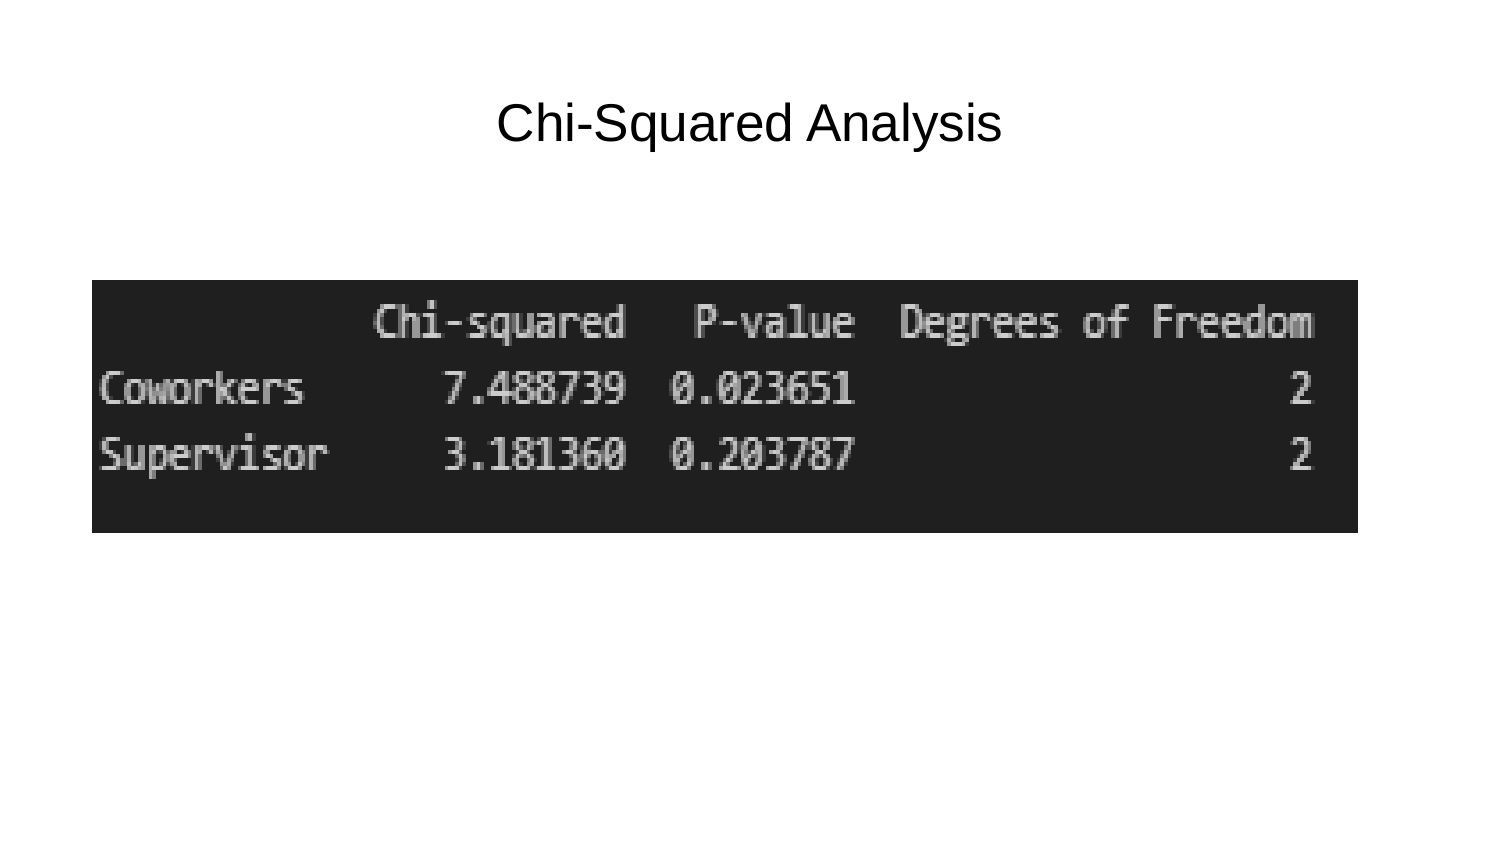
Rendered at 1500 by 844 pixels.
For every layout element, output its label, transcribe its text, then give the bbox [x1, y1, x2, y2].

title Chi-Squared Analysis [51, 72, 1449, 167]
picture [92, 279, 1358, 533]
